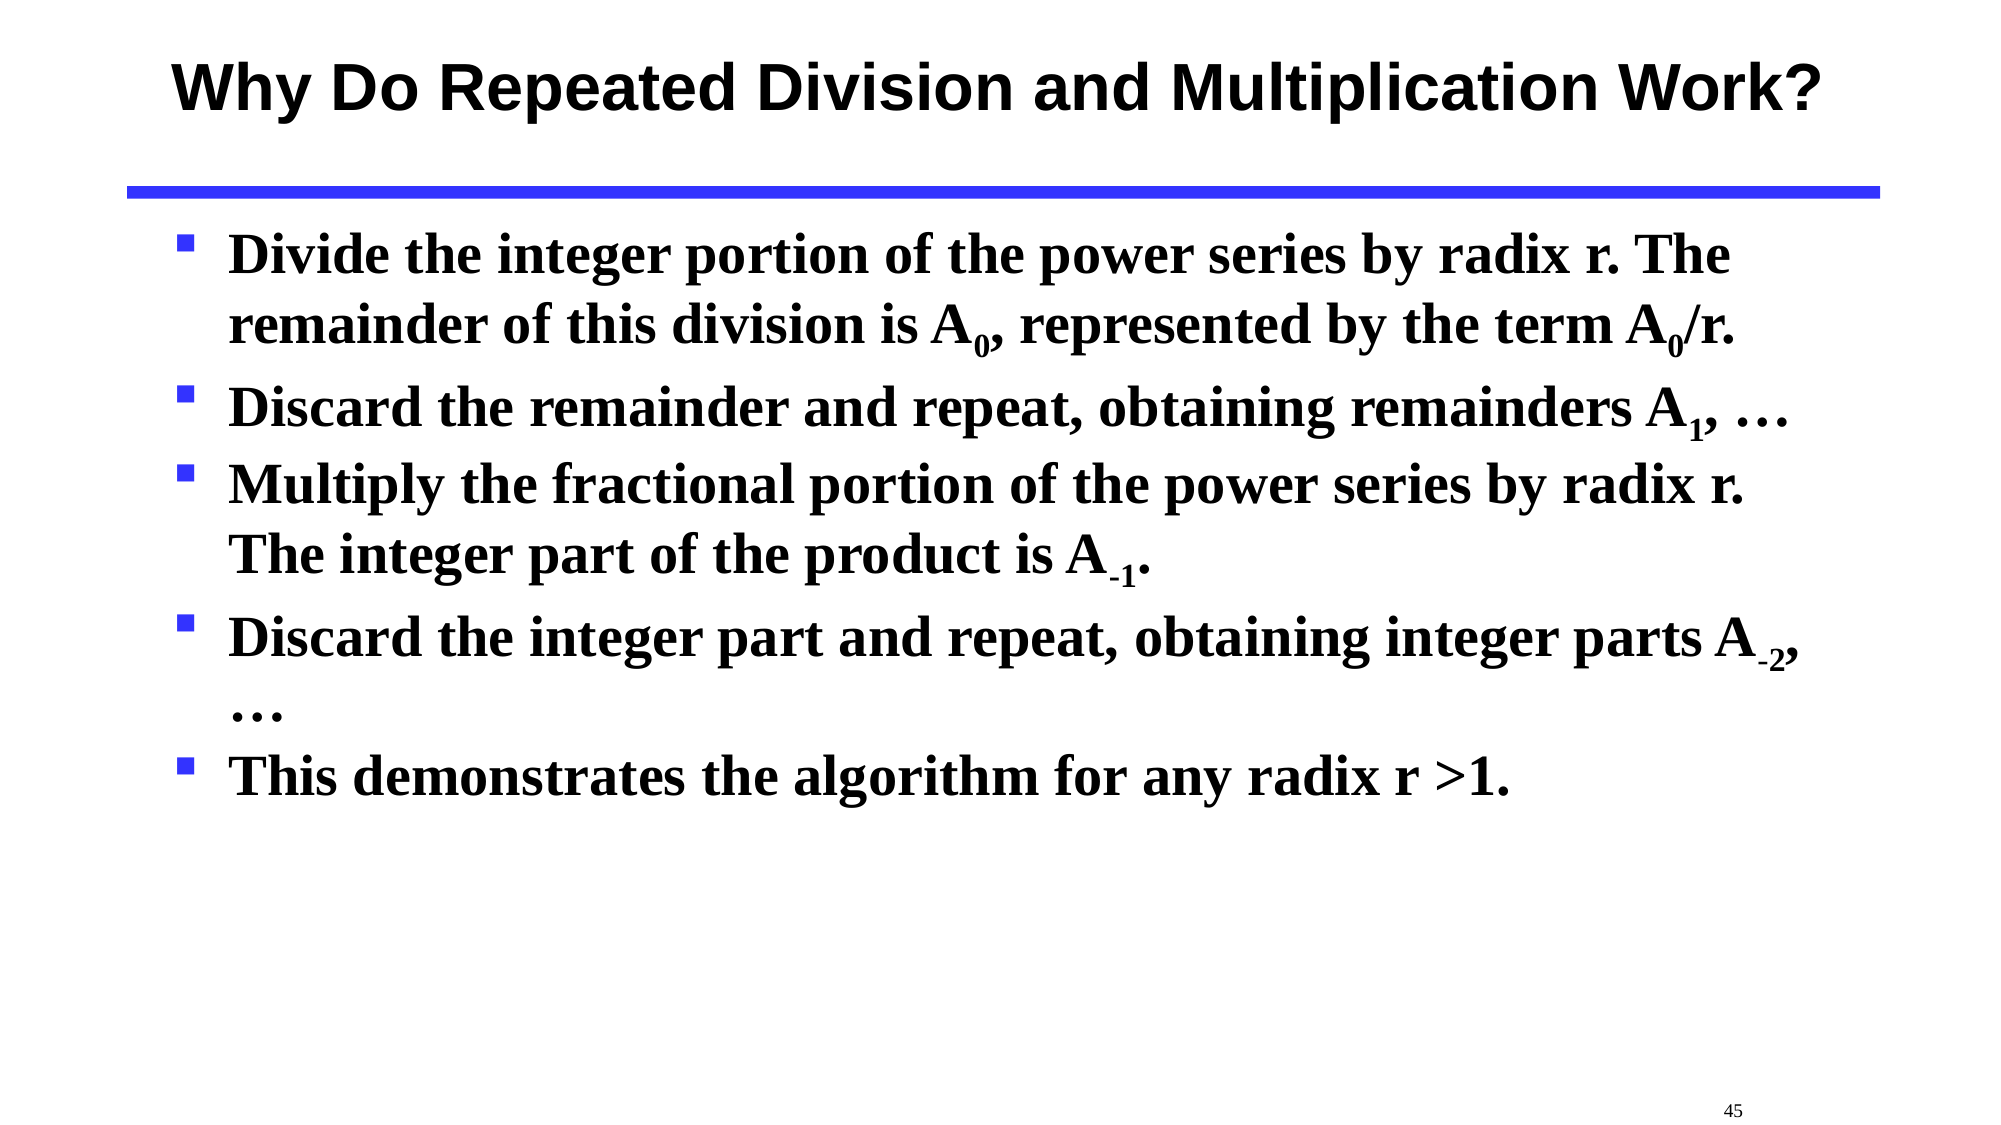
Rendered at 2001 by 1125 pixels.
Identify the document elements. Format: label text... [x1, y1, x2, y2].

title Why Do Repeated Division and Multiplication Work? [156, 0, 1857, 168]
list Divide the integer portion of the power series by radix r. The remainder of this division is A0, represented by the term A0/r. Discard the remainder and repeat, obtaining remainders A1, … Multiply the fractional portion of the power series by radix r. The integer part of the product is A-1. Discard the integer part and repeat, obtaining integer parts A-2, … This demonstrates the algorithm for any radix r >1. [157, 215, 1858, 1041]
slide_number 45 [1580, 1068, 2000, 1125]
